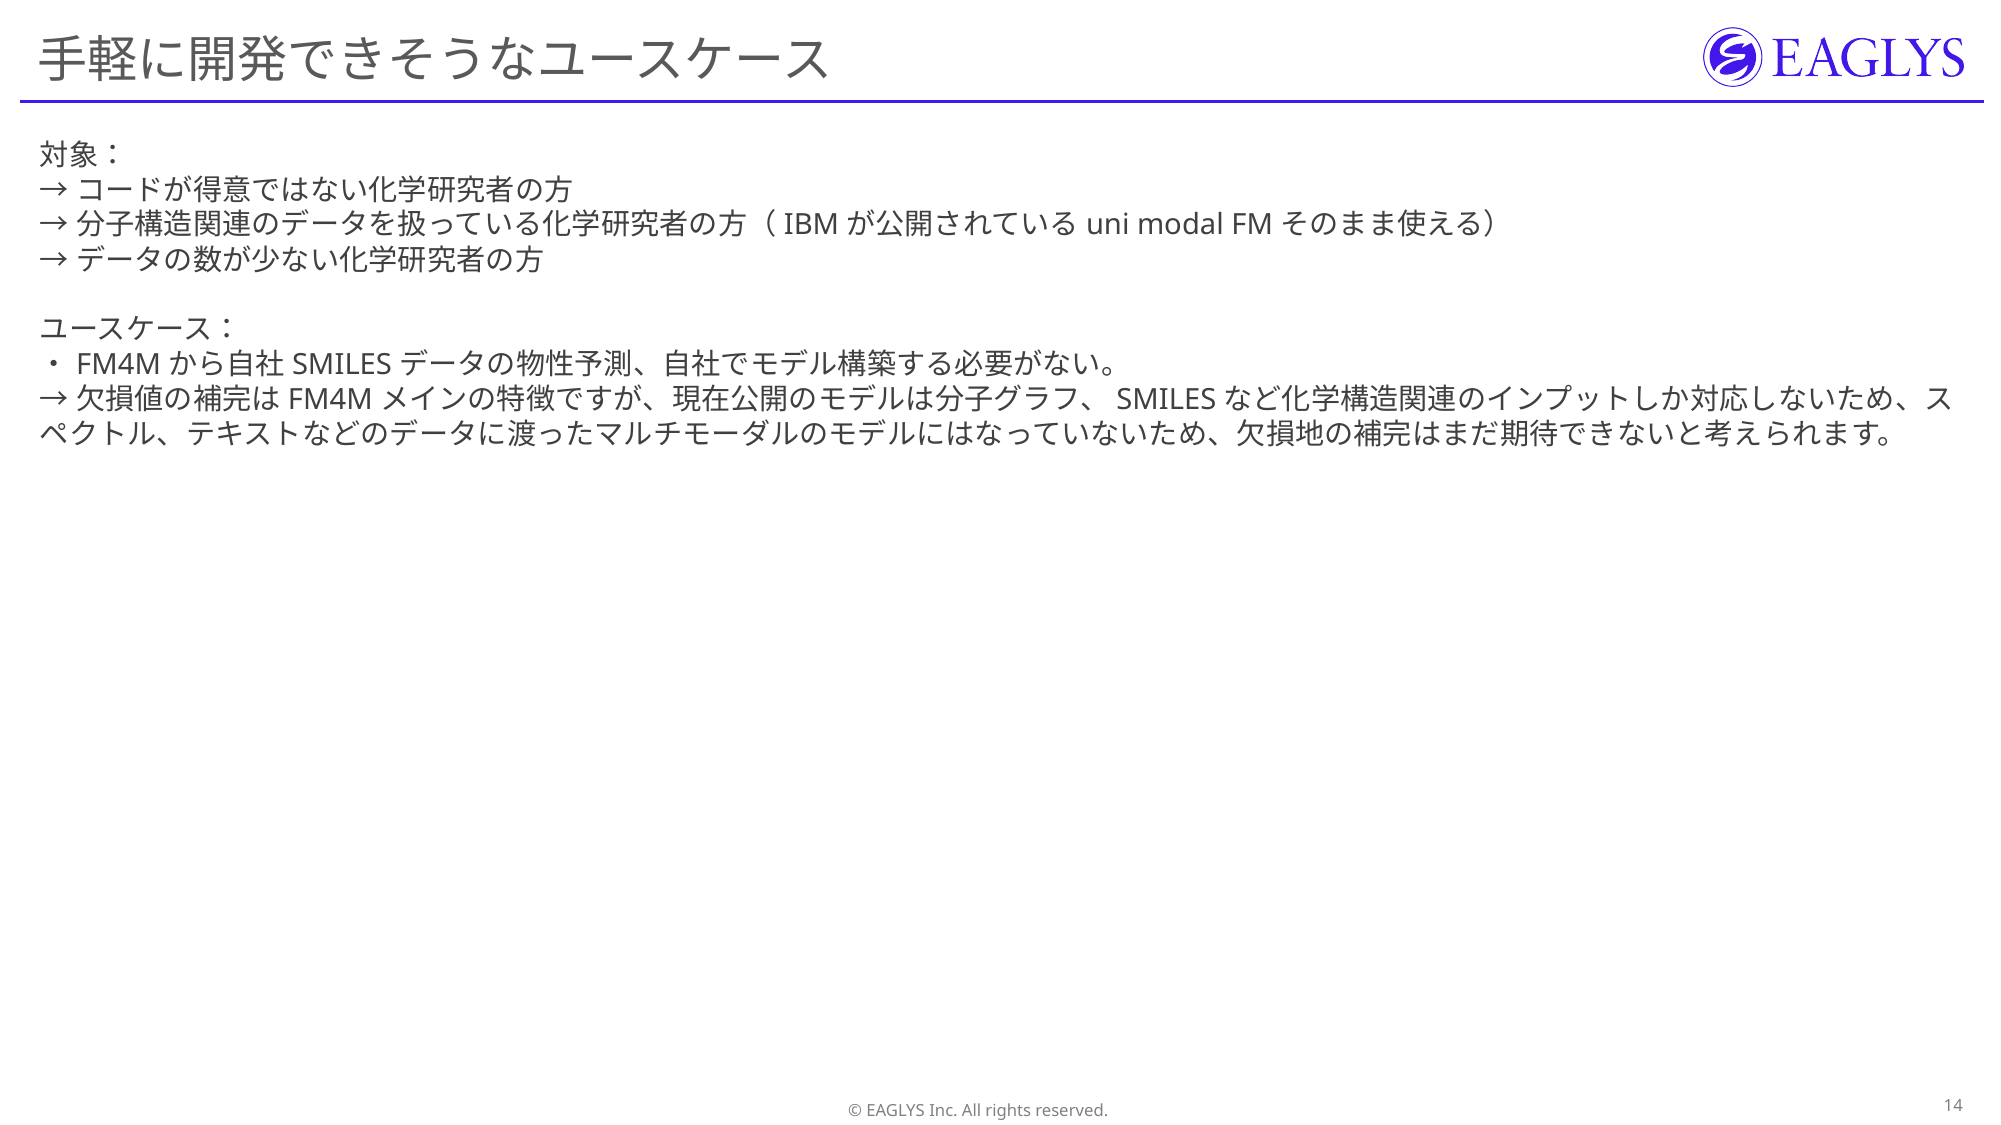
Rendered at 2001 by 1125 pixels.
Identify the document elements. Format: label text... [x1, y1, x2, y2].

title 手軽に開発できそうなユースケース [22, 16, 1569, 99]
slide_number 13 [1877, 1096, 1978, 1117]
picture [1703, 27, 1964, 87]
text_box 対象： →コードが得意ではない化学研究者の方 →分子構造関連のデータを扱っている化学研究者の方（IBMが公開されているuni modal FMそのまま使える） →データの数が少ない化学研究者の方 ユースケース： ・FM4Mから自社SMILESデータの物性予測、自社でモデル構築する必要がない。 →欠損値の補完はFM4Mメインの特徴ですが、現在公開のモデルは分子グラフ、SMILESなど化学構造関連のインプットしか対応しないため、スペクトル、テキストなどのデータに渡ったマルチモーダルのモデルにはなっていないため、欠損地の補完はまだ期待できないと考えられます。 [22, 130, 1978, 457]
